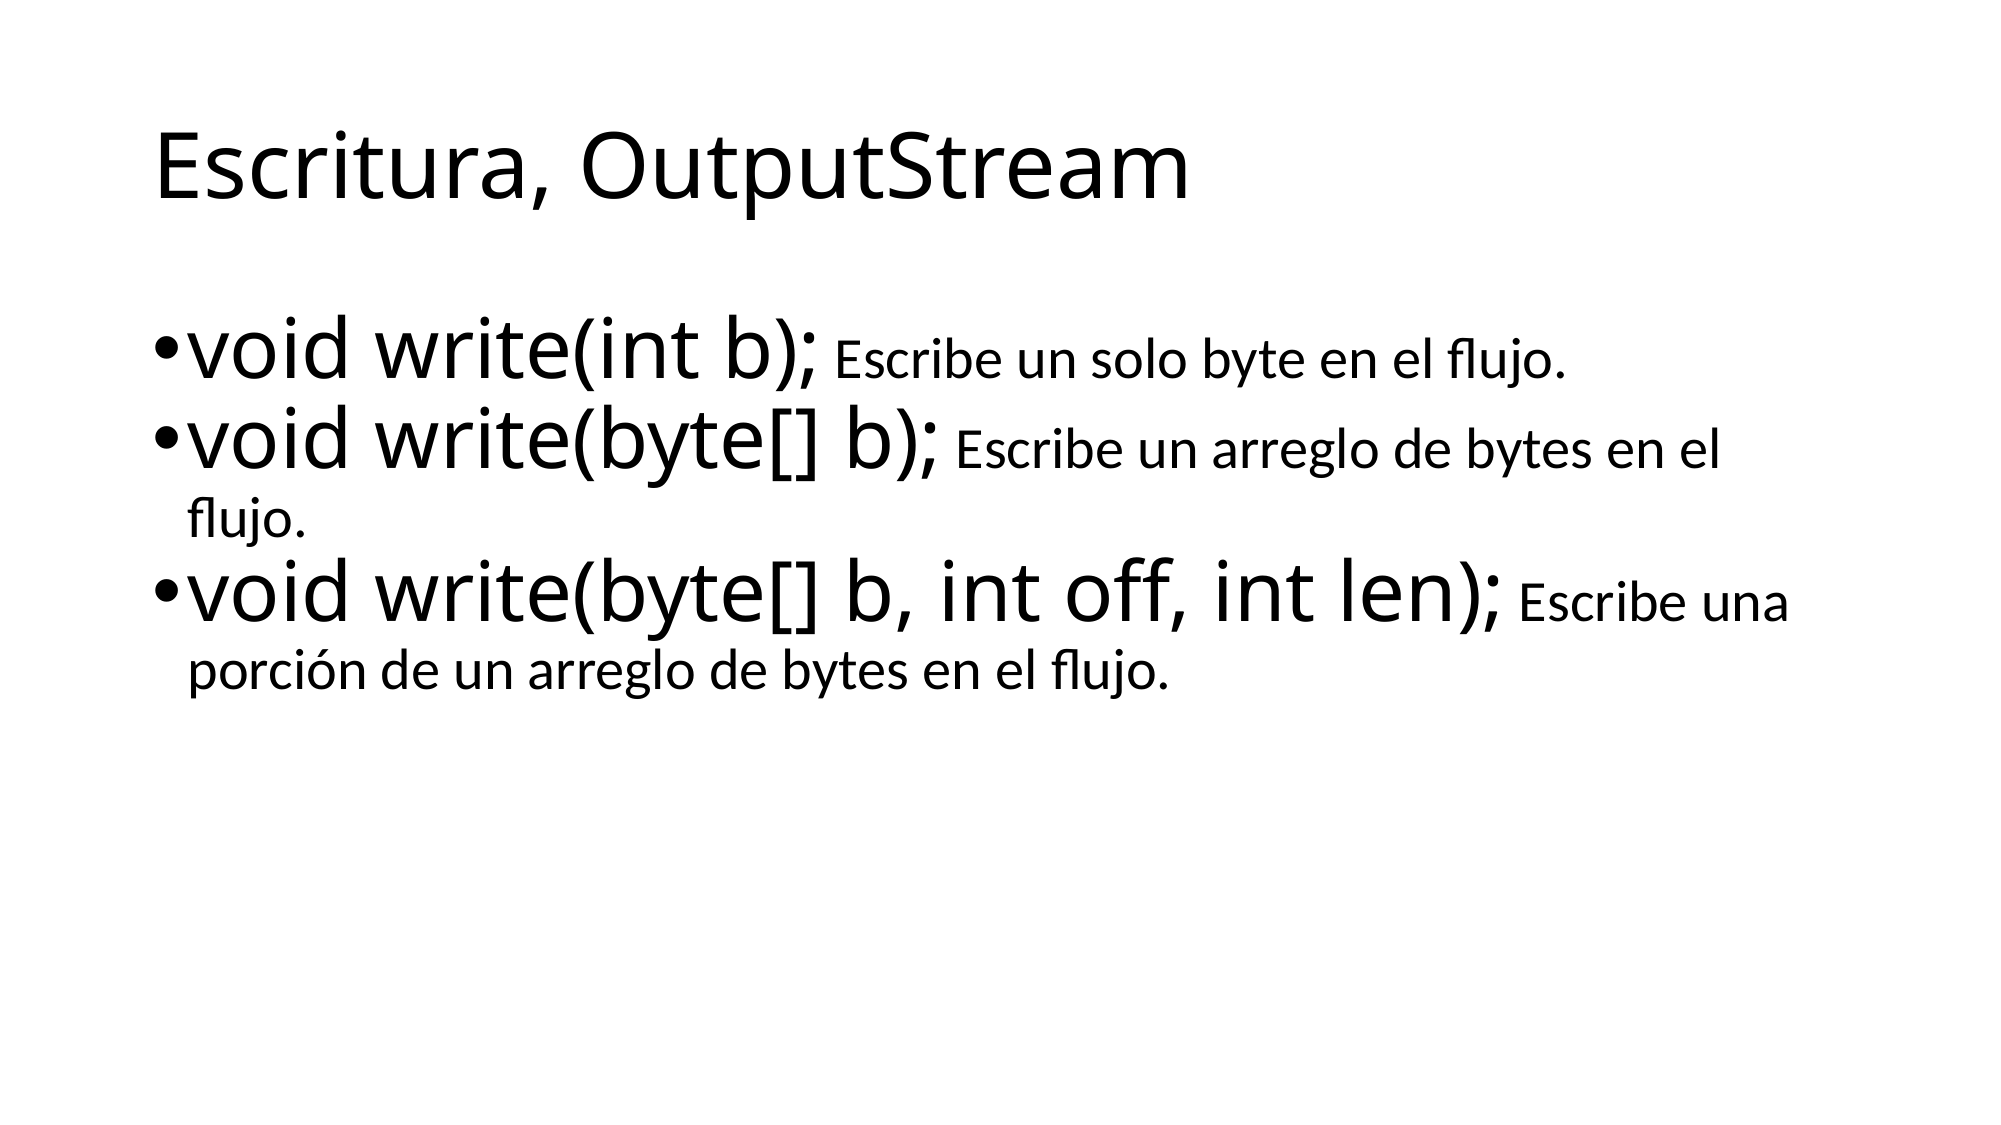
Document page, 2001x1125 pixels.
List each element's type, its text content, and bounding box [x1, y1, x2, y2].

text_box void write(int b); Escribe un solo byte en el flujo. void write(byte[] b); Escribe un arreglo de bytes en el flujo. void write(byte[] b, int off, int len); Escribe una porción de un arreglo de bytes en el flujo. [137, 299, 1863, 1013]
text_box Escritura, OutputStream [137, 59, 1863, 278]
